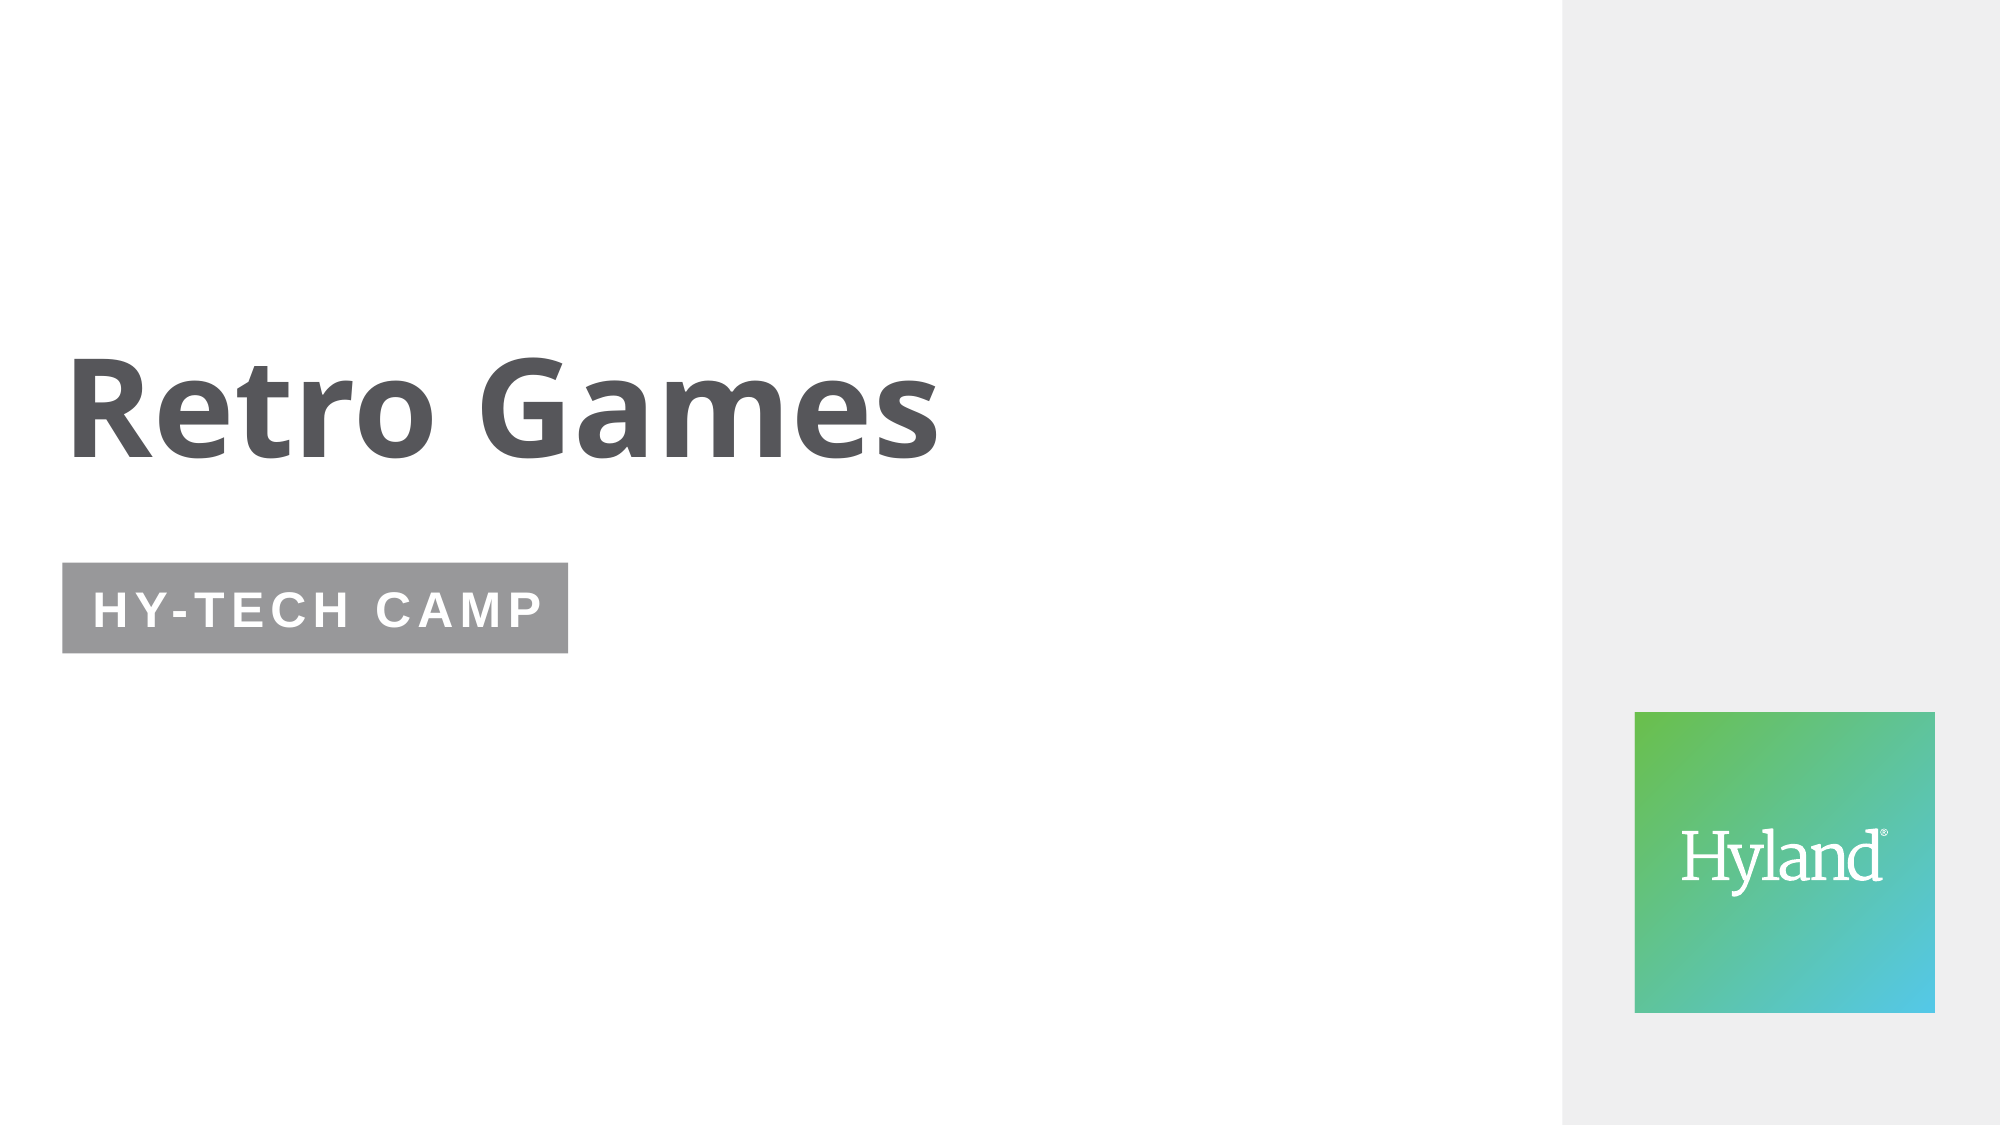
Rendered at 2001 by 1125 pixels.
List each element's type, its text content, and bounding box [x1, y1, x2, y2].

subtitle Hy-Tech Camp [62, 562, 569, 654]
title Retro Games [62, 37, 1507, 488]
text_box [1634, 712, 1935, 1013]
